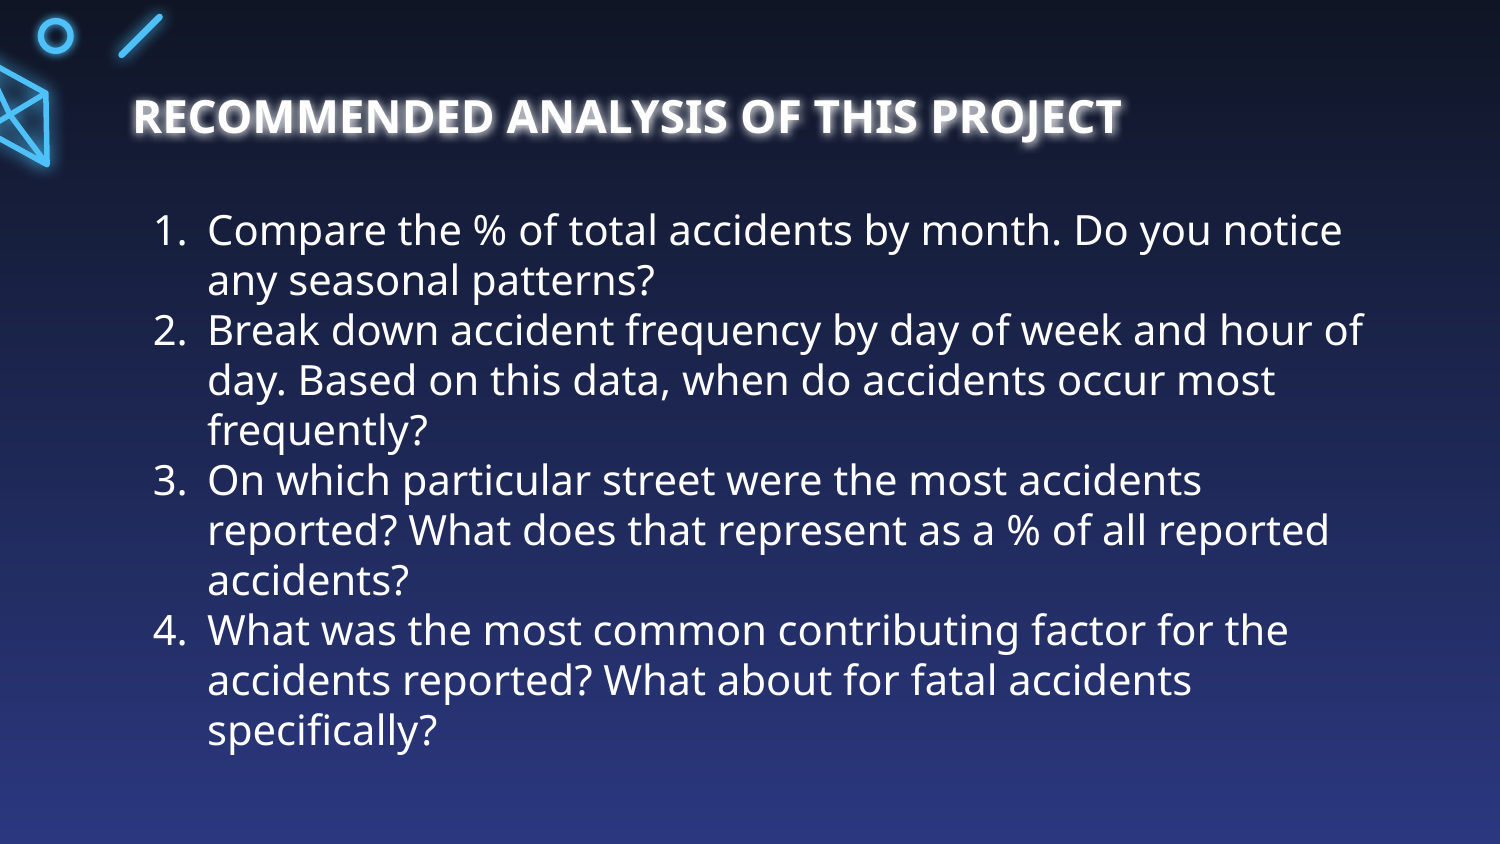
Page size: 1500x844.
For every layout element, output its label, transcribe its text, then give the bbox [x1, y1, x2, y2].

list Compare the % of total accidents by month. Do you notice any seasonal patterns? Break down accident frequency by day of week and hour of day. Based on this data, when do accidents occur most frequently? On which particular street were the most accidents reported? What does that represent as a % of all reported accidents? What was the most common contributing factor for the accidents reported? What about for fatal accidents specifically? [116, 189, 1383, 750]
title RECOMMENDED ANALYSIS OF THIS PROJECT [116, 72, 1383, 167]
